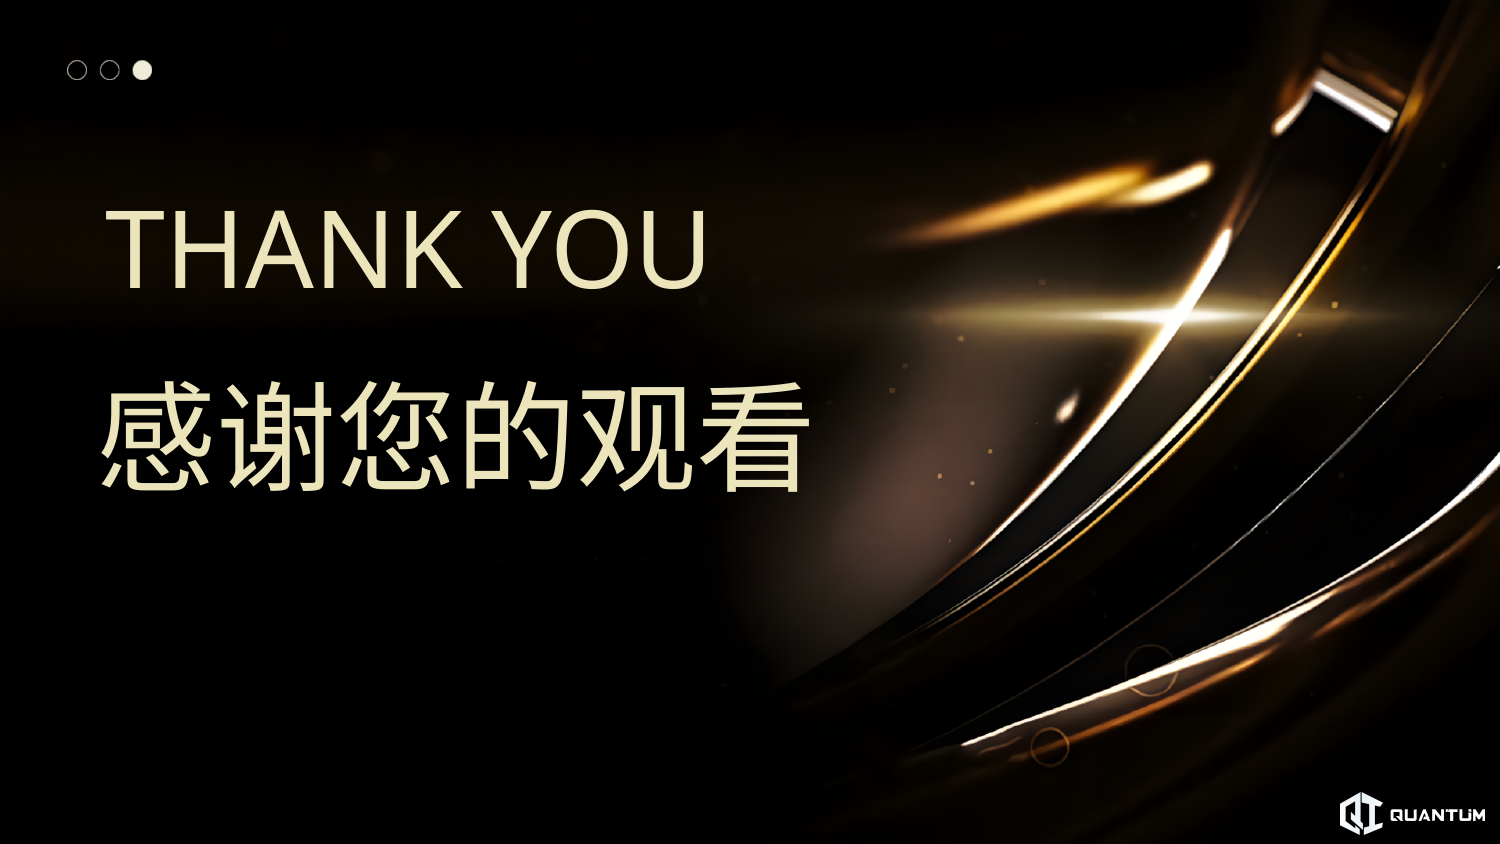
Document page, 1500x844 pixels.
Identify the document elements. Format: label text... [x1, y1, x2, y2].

picture [0, 0, 1500, 844]
text_box THANK YOU [76, 177, 838, 339]
text_box 感谢您的观看 [67, 361, 874, 535]
